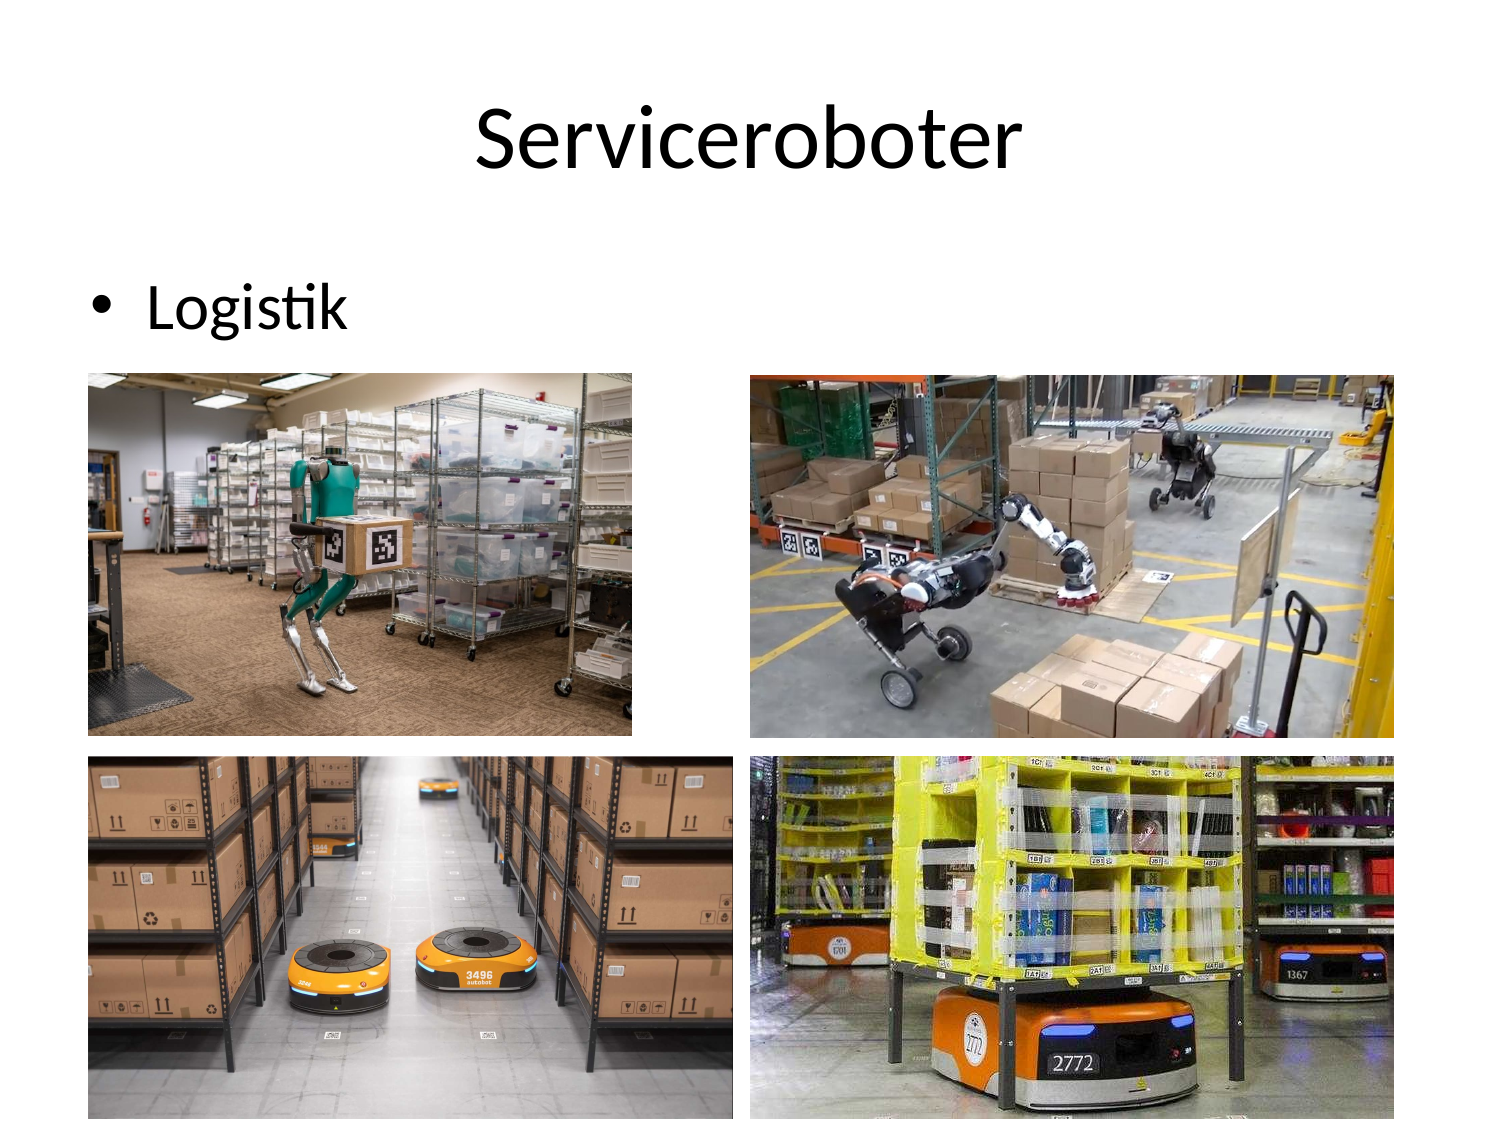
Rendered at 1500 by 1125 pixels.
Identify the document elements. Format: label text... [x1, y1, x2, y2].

title Serviceroboter [75, 37, 1425, 226]
list Logistik [75, 255, 1425, 998]
picture [88, 373, 632, 736]
picture [749, 756, 1394, 1119]
picture [88, 756, 733, 1119]
picture [749, 375, 1394, 739]
